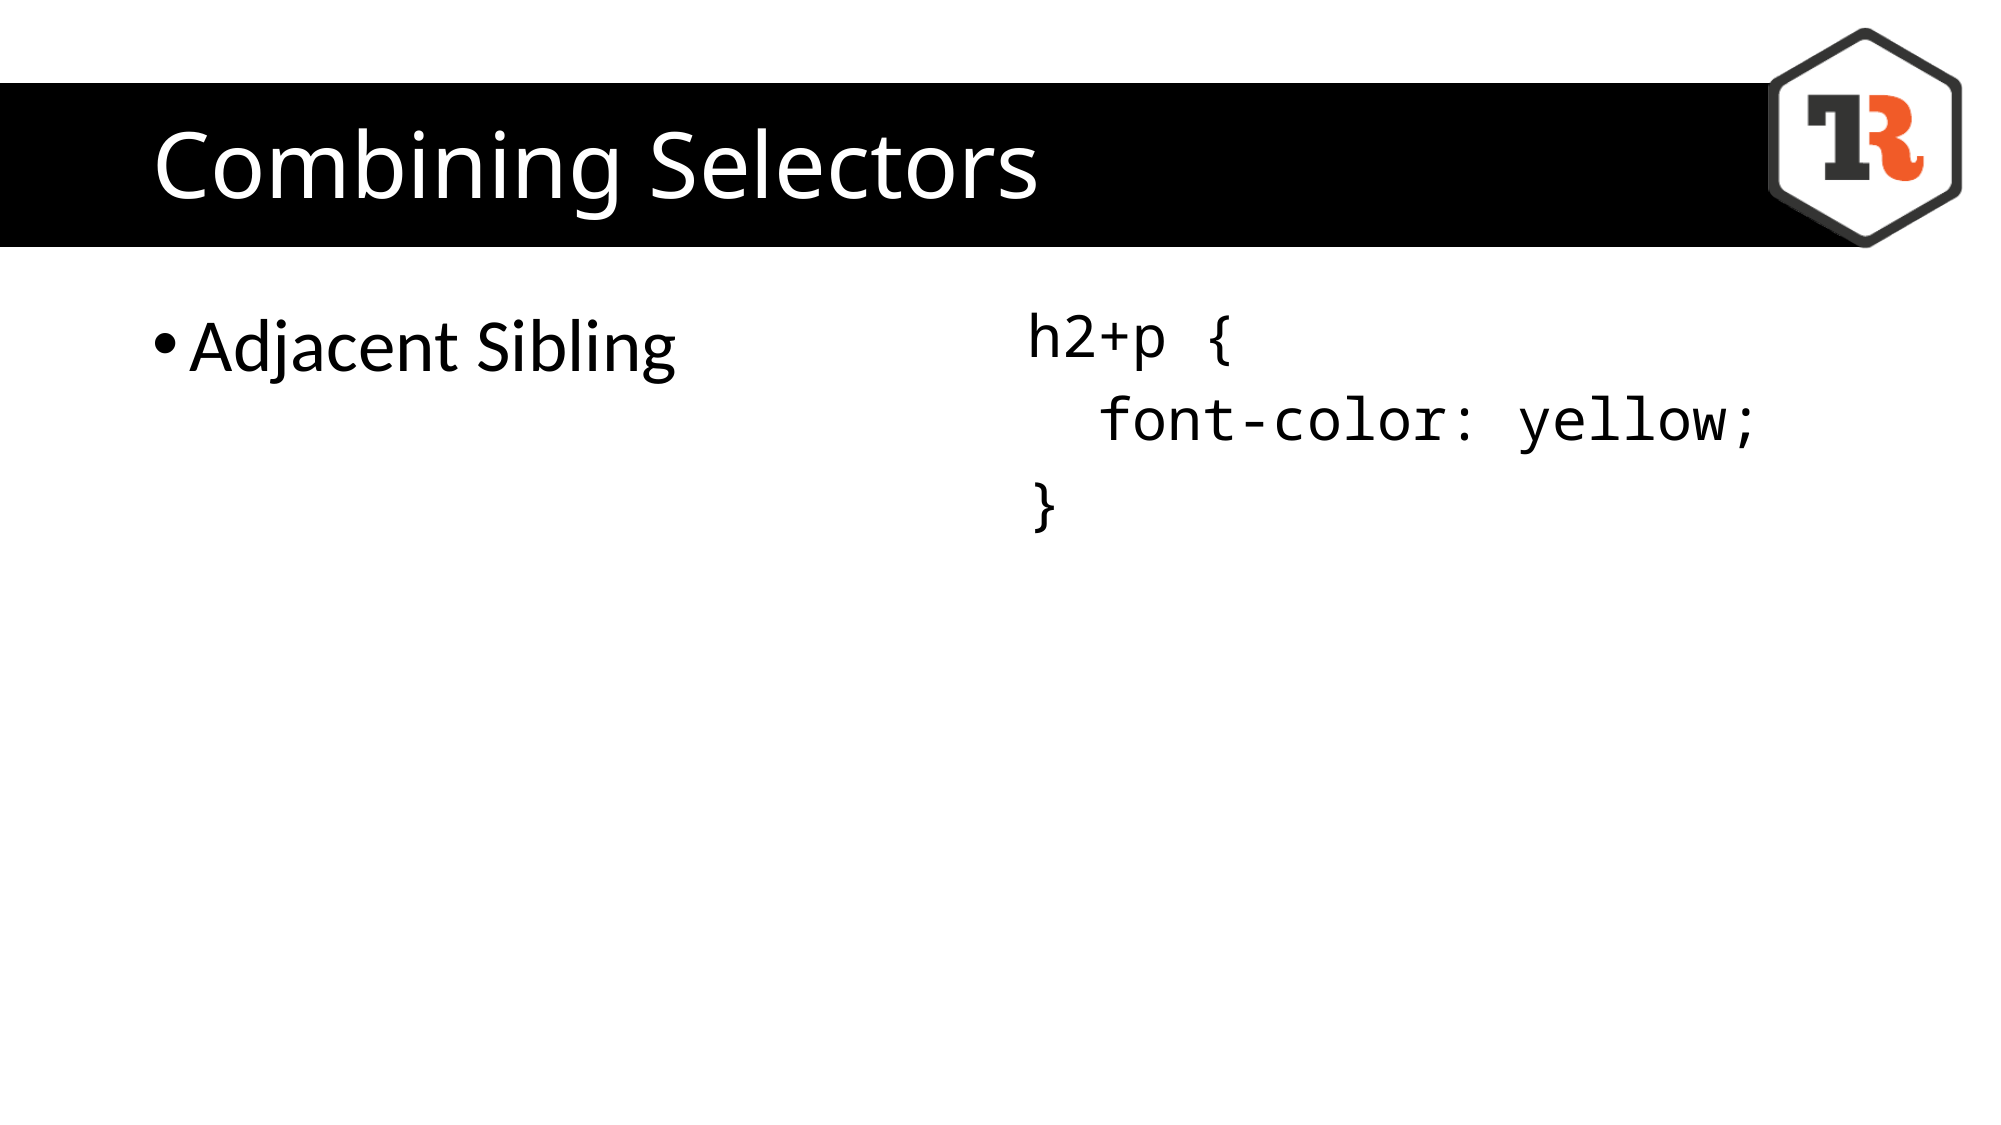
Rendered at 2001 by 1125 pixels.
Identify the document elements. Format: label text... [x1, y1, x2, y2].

picture [1747, 20, 1981, 254]
title Combining Selectors [137, 59, 1863, 278]
list h2+p { font-color: yellow; } [1012, 299, 1863, 1014]
list Adjacent Sibling [137, 299, 988, 1014]
